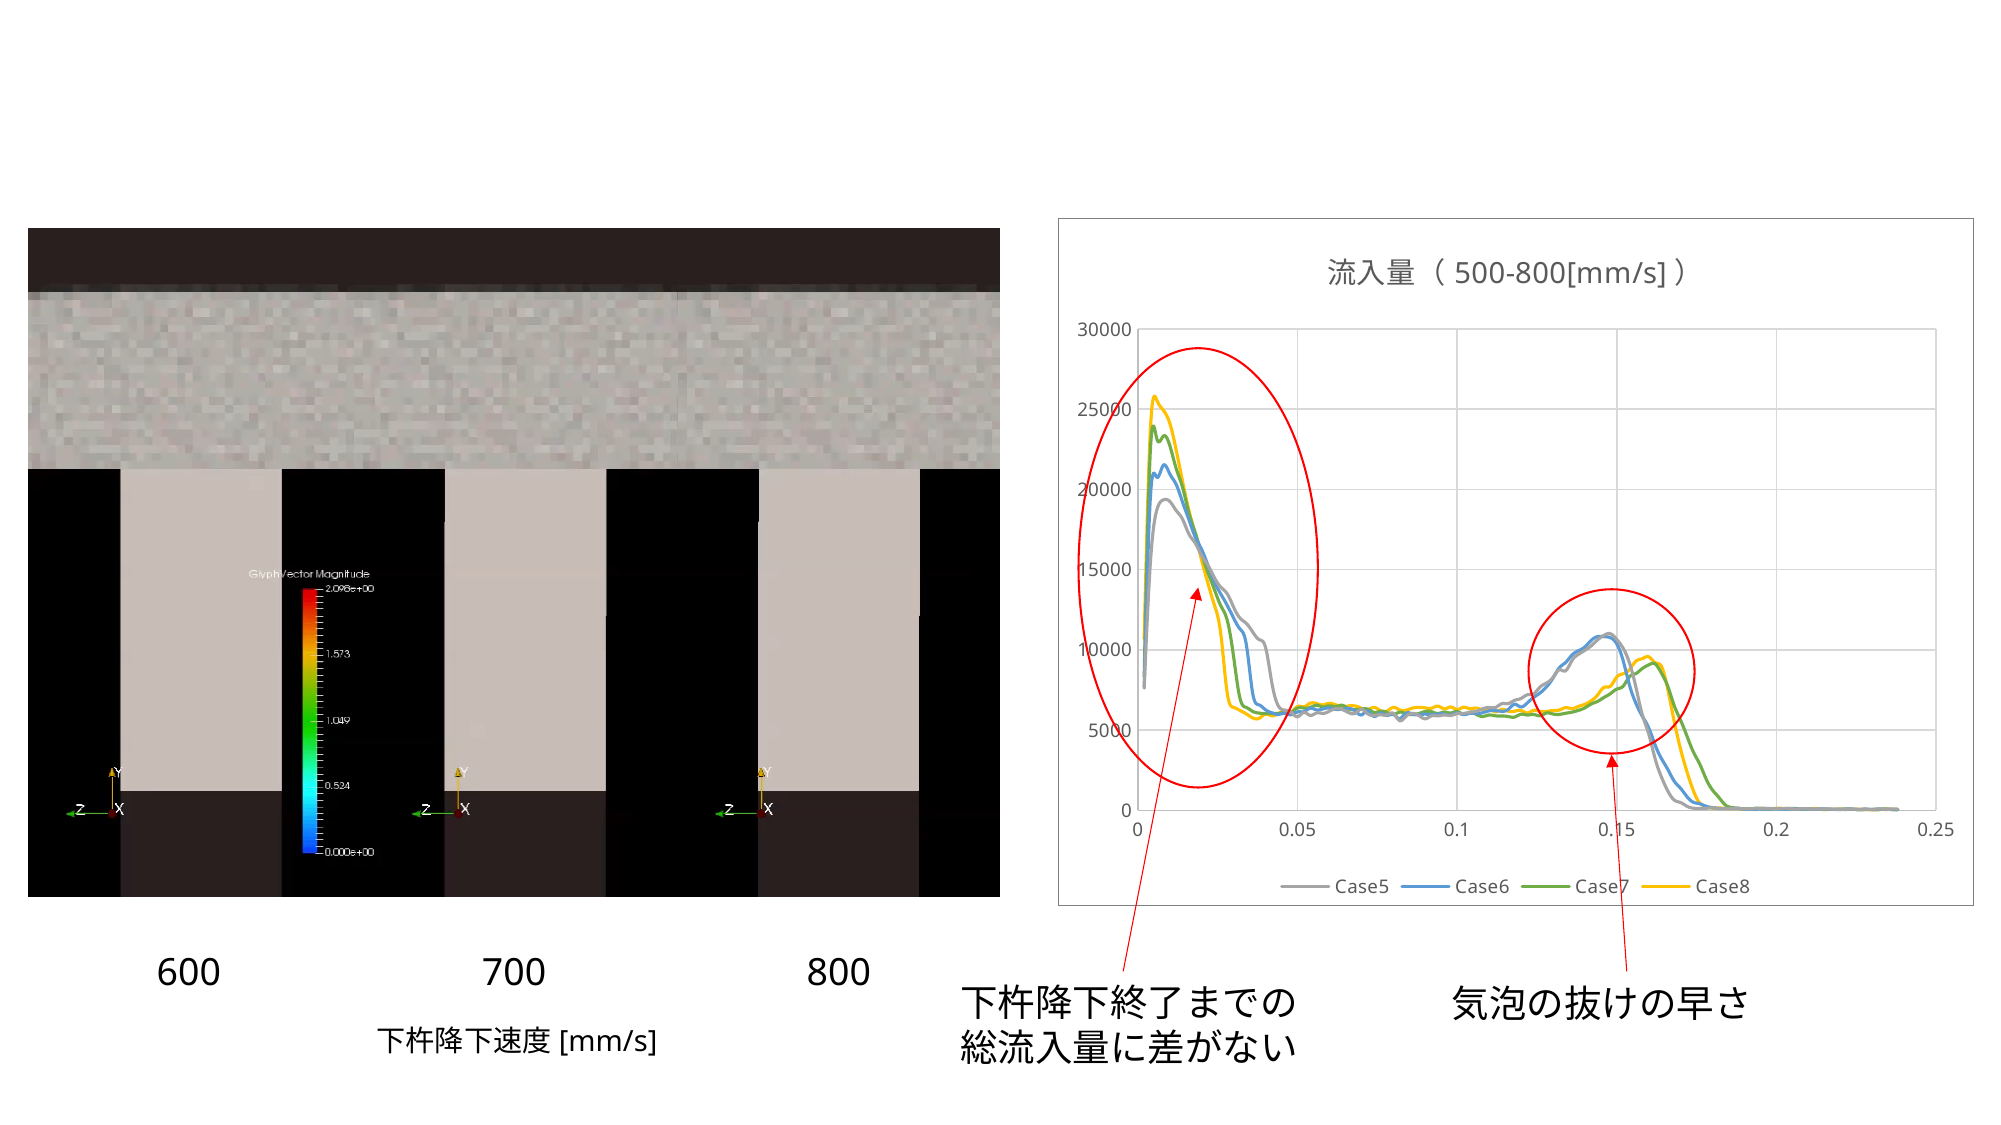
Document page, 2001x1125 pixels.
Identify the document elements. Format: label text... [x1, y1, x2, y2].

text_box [1611, 754, 1627, 972]
chart [1058, 218, 1974, 906]
text_box 800 [677, 940, 1000, 1001]
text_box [1123, 787, 1199, 972]
text_box 700 [352, 940, 675, 1001]
text_box 600 [27, 940, 350, 1001]
text_box 気泡の抜けの早さ [1436, 972, 1817, 1033]
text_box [27, 227, 1000, 898]
text_box 下杵降下終了までの総流入量に差がない [945, 971, 1325, 1076]
text_box 下杵降下速度[mm/s] [355, 1014, 678, 1065]
